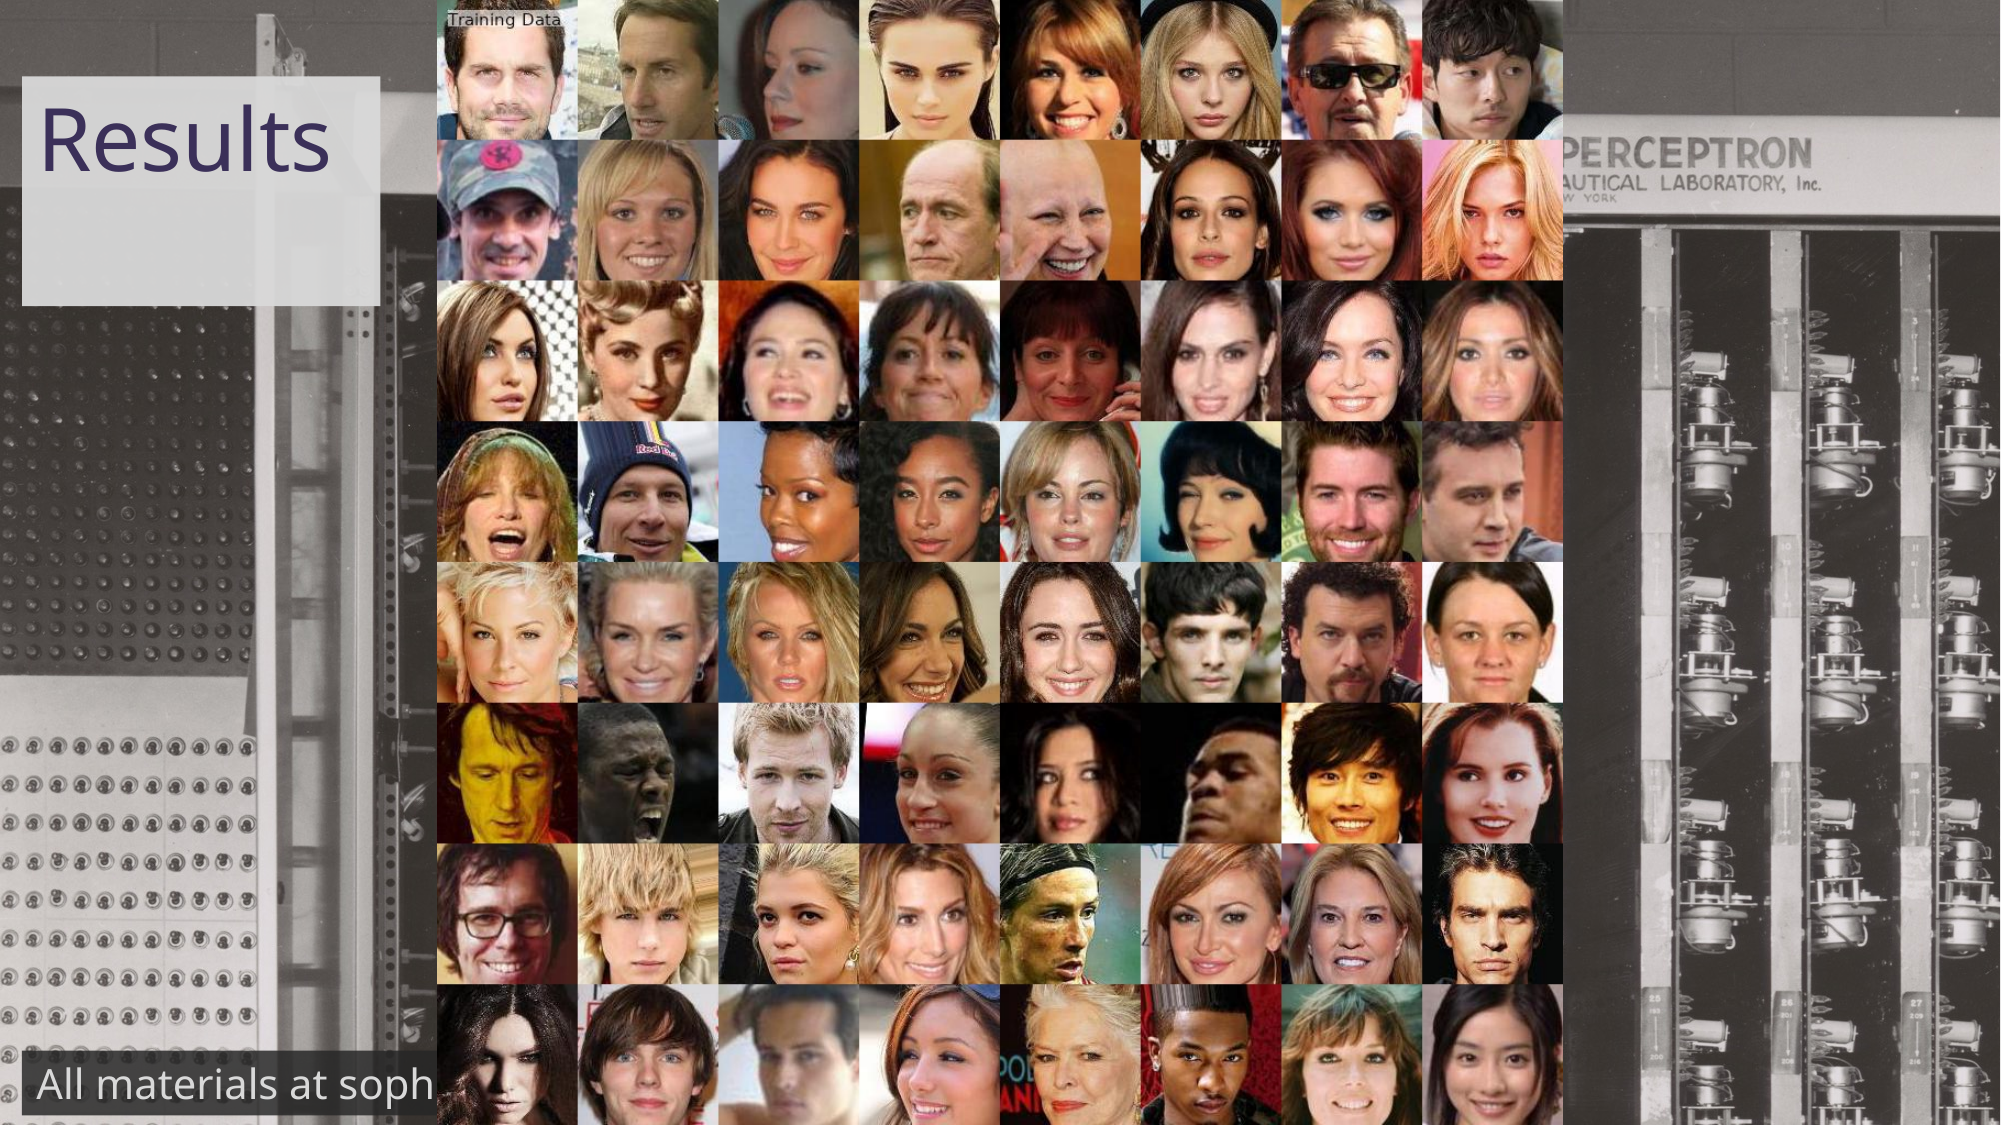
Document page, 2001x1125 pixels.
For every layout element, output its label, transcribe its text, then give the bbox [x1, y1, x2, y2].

picture [0, 0, 437, 1125]
title Results [22, 76, 381, 307]
picture [1563, 0, 2001, 1125]
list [437, 0, 1563, 1125]
